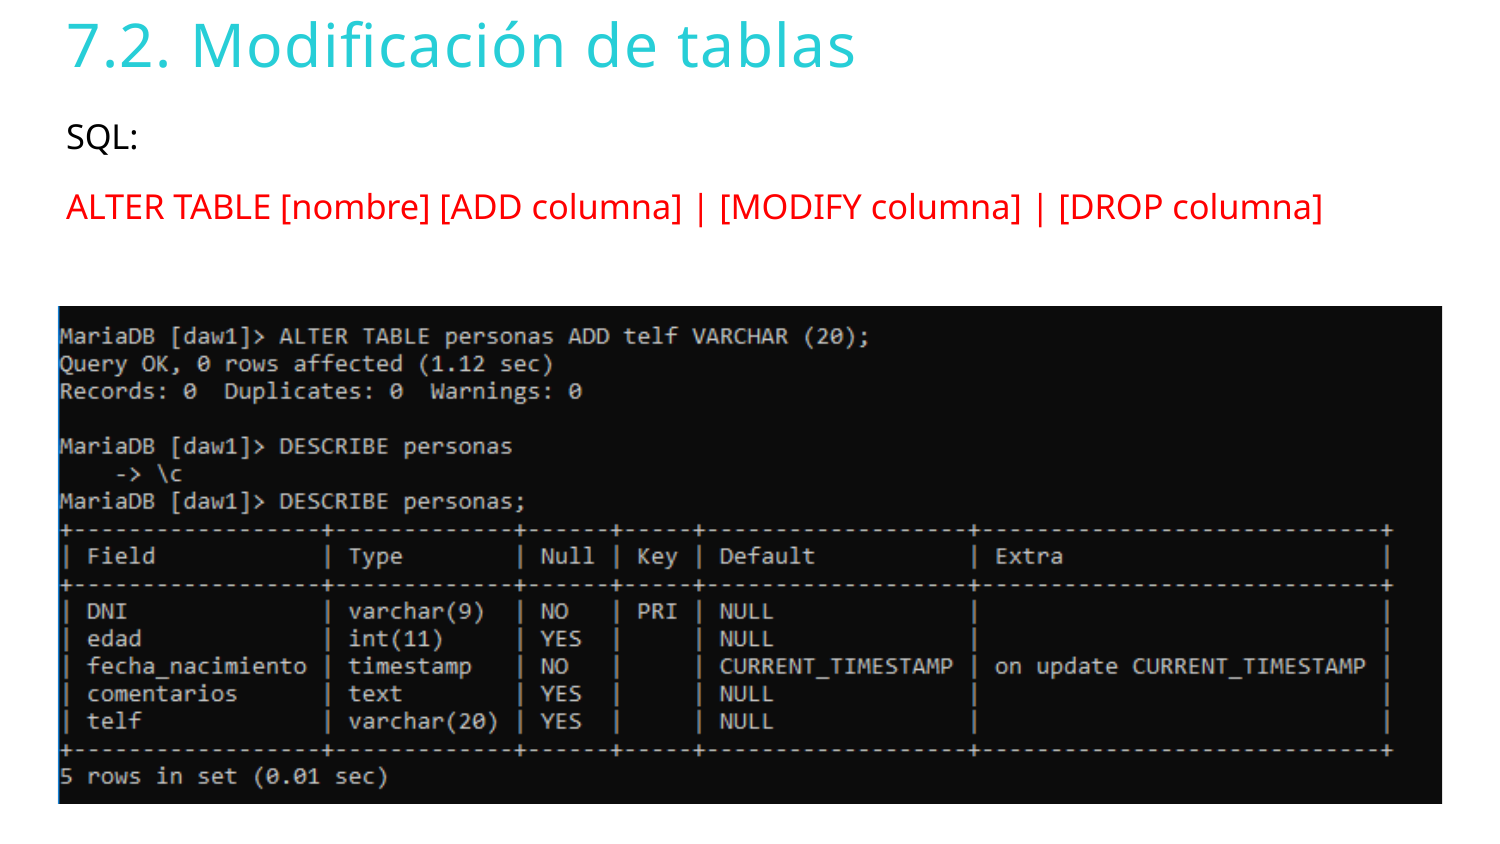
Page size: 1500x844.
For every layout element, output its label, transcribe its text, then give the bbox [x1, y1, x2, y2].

title 7.2. Modificación de tablas [51, 5, 1449, 100]
list SQL: ALTER TABLE [nombre] [ADD columna] | [MODIFY columna] | [DROP columna] [51, 104, 1449, 665]
picture [57, 306, 1443, 805]
